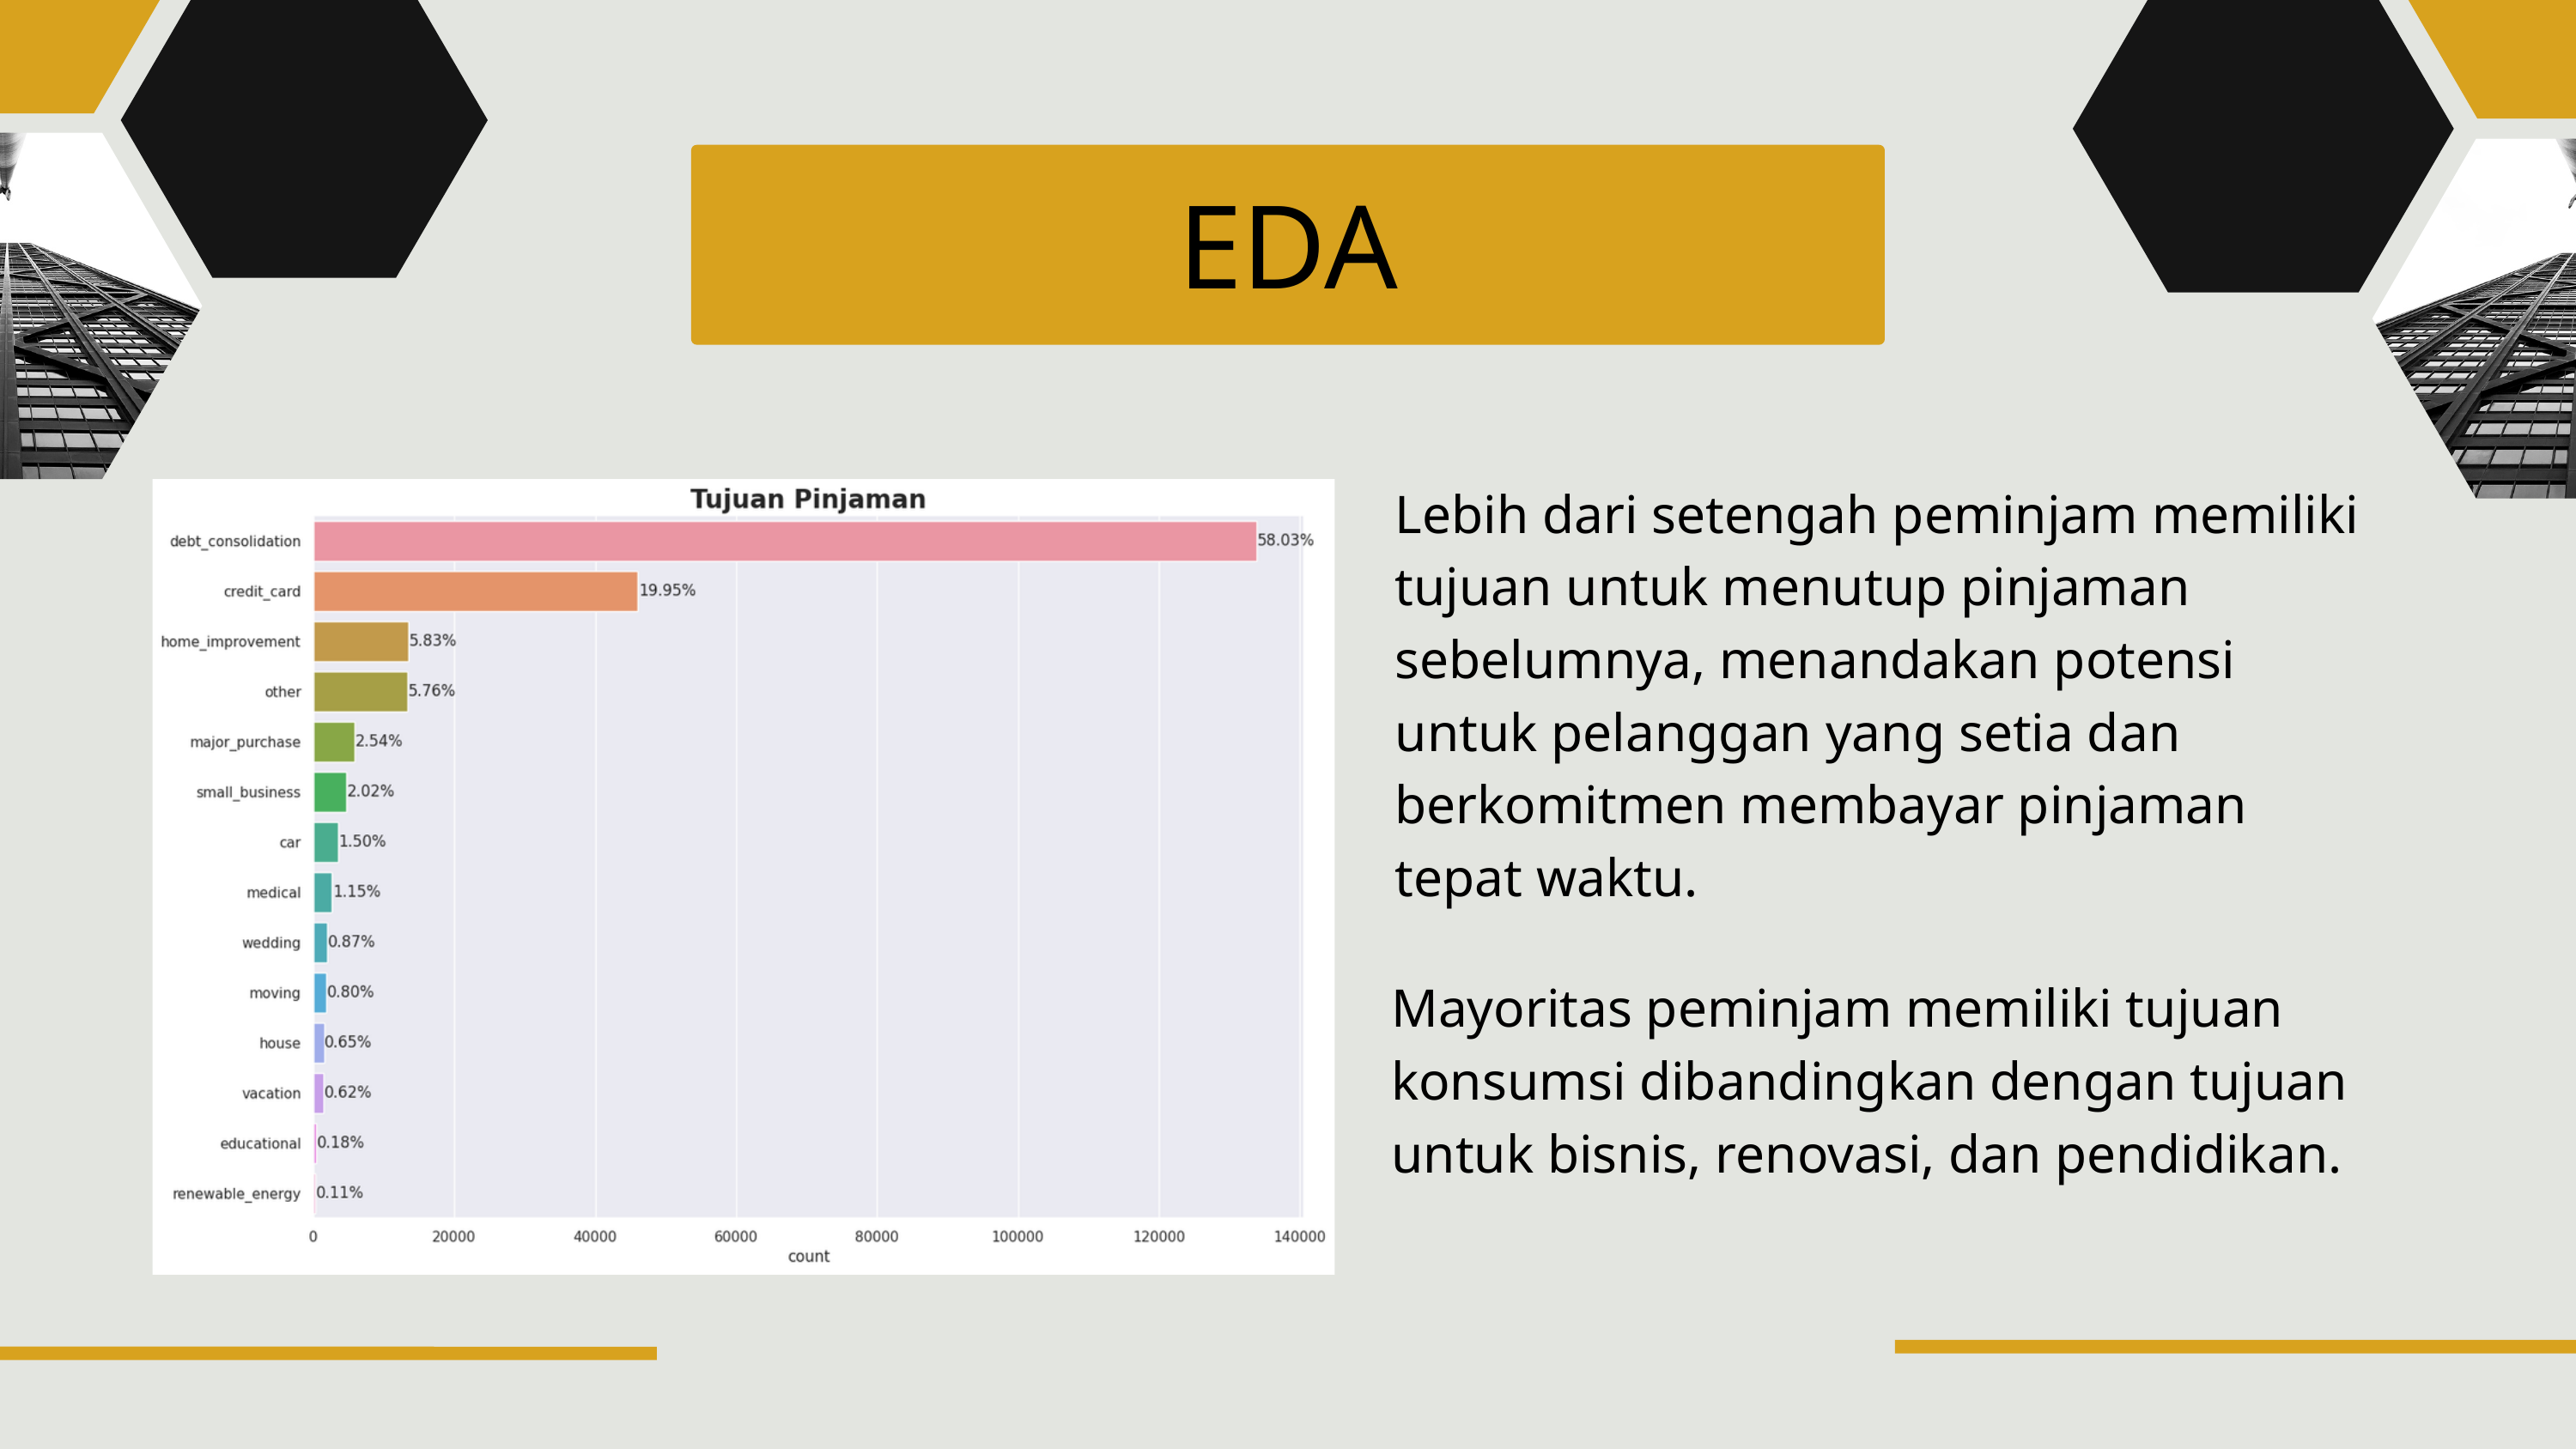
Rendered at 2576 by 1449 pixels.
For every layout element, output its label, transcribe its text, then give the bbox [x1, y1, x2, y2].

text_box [0, 0, 116, 114]
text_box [690, 144, 1886, 345]
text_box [2372, 138, 2576, 499]
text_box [2382, 0, 2576, 119]
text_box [120, 0, 489, 278]
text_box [2072, 0, 2454, 293]
text_box Mayoritas peminjam memiliki tujuan konsumsi dibandingkan dengan tujuan untuk bisnis, renovasi, dan pendidikan. [1391, 965, 2379, 1183]
text_box [152, 479, 1335, 1275]
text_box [0, 132, 203, 480]
text_box Lebih dari setengah peminjam memiliki tujuan untuk menutup pinjaman sebelumnya, menandakan potensi untuk pelanggan yang setia dan berkomitmen membayar pinjaman tepat waktu. [1394, 470, 2372, 907]
